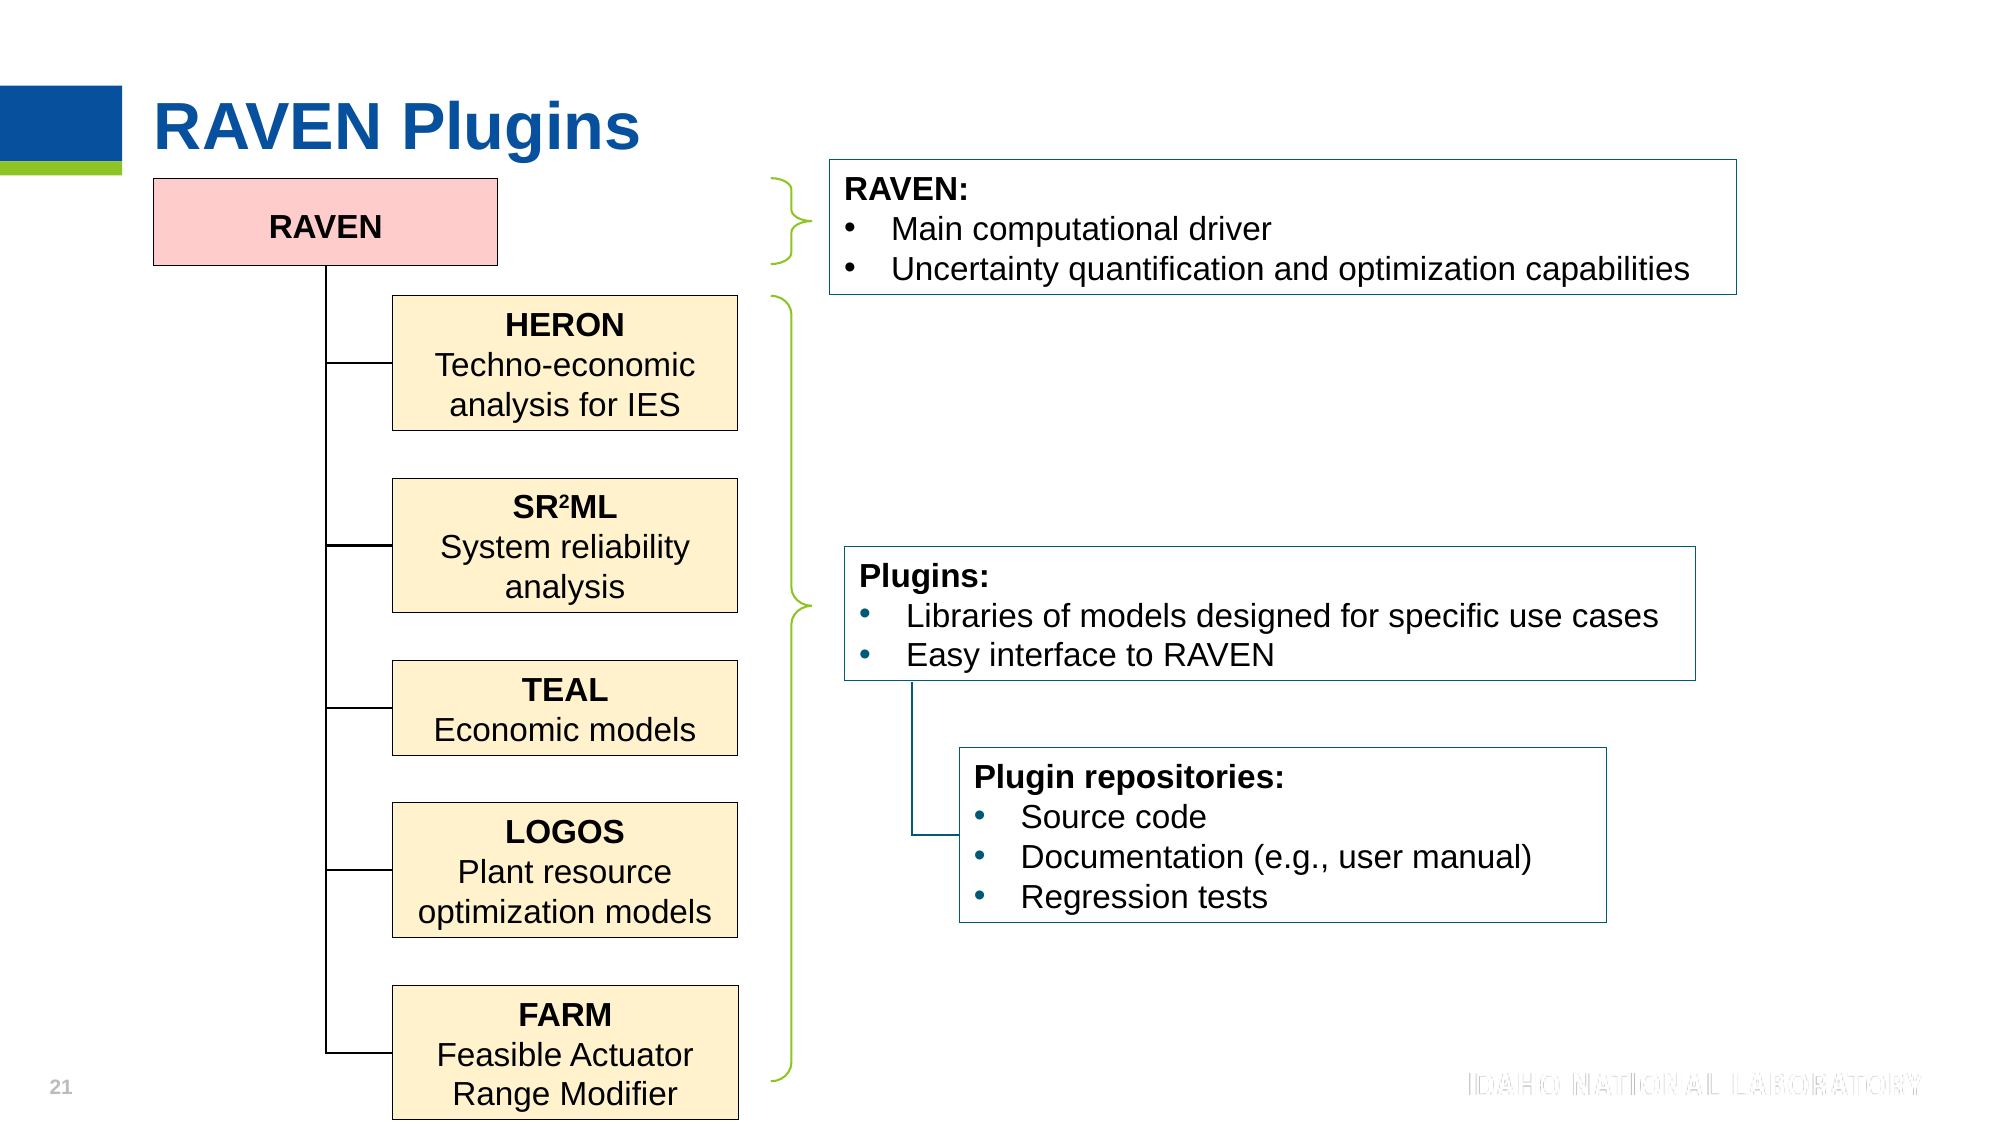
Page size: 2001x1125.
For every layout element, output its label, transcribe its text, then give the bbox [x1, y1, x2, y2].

text_box HERON Techno-economic analysis for IES [392, 295, 738, 431]
text_box SR2ML System reliability analysis [392, 478, 738, 613]
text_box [56, 535, 662, 603]
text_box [219, 373, 500, 440]
text_box Plugin repositories: Source code Documentation (e.g., user manual) Regression tests [959, 747, 1607, 923]
text_box [770, 177, 812, 265]
text_box RAVEN: Main computational driver Uncertainty quantification and optimization capabilities [829, 159, 1737, 295]
title RAVEN Plugins [153, 91, 1863, 174]
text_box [0, 626, 753, 694]
text_box Plugins: Libraries of models designed for specific use cases Easy interface to RAVEN [844, 546, 1696, 681]
text_box TEAL Economic models [392, 694, 738, 756]
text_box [310, 281, 408, 349]
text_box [858, 735, 1013, 783]
slide_number 21 [25, 1065, 97, 1125]
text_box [137, 454, 581, 521]
text_box LOGOS Plant resource optimization models [392, 802, 738, 938]
text_box RAVEN [153, 178, 498, 266]
text_box FARM Feasible Actuator Range Modifier [392, 985, 739, 1120]
text_box [770, 295, 813, 1082]
